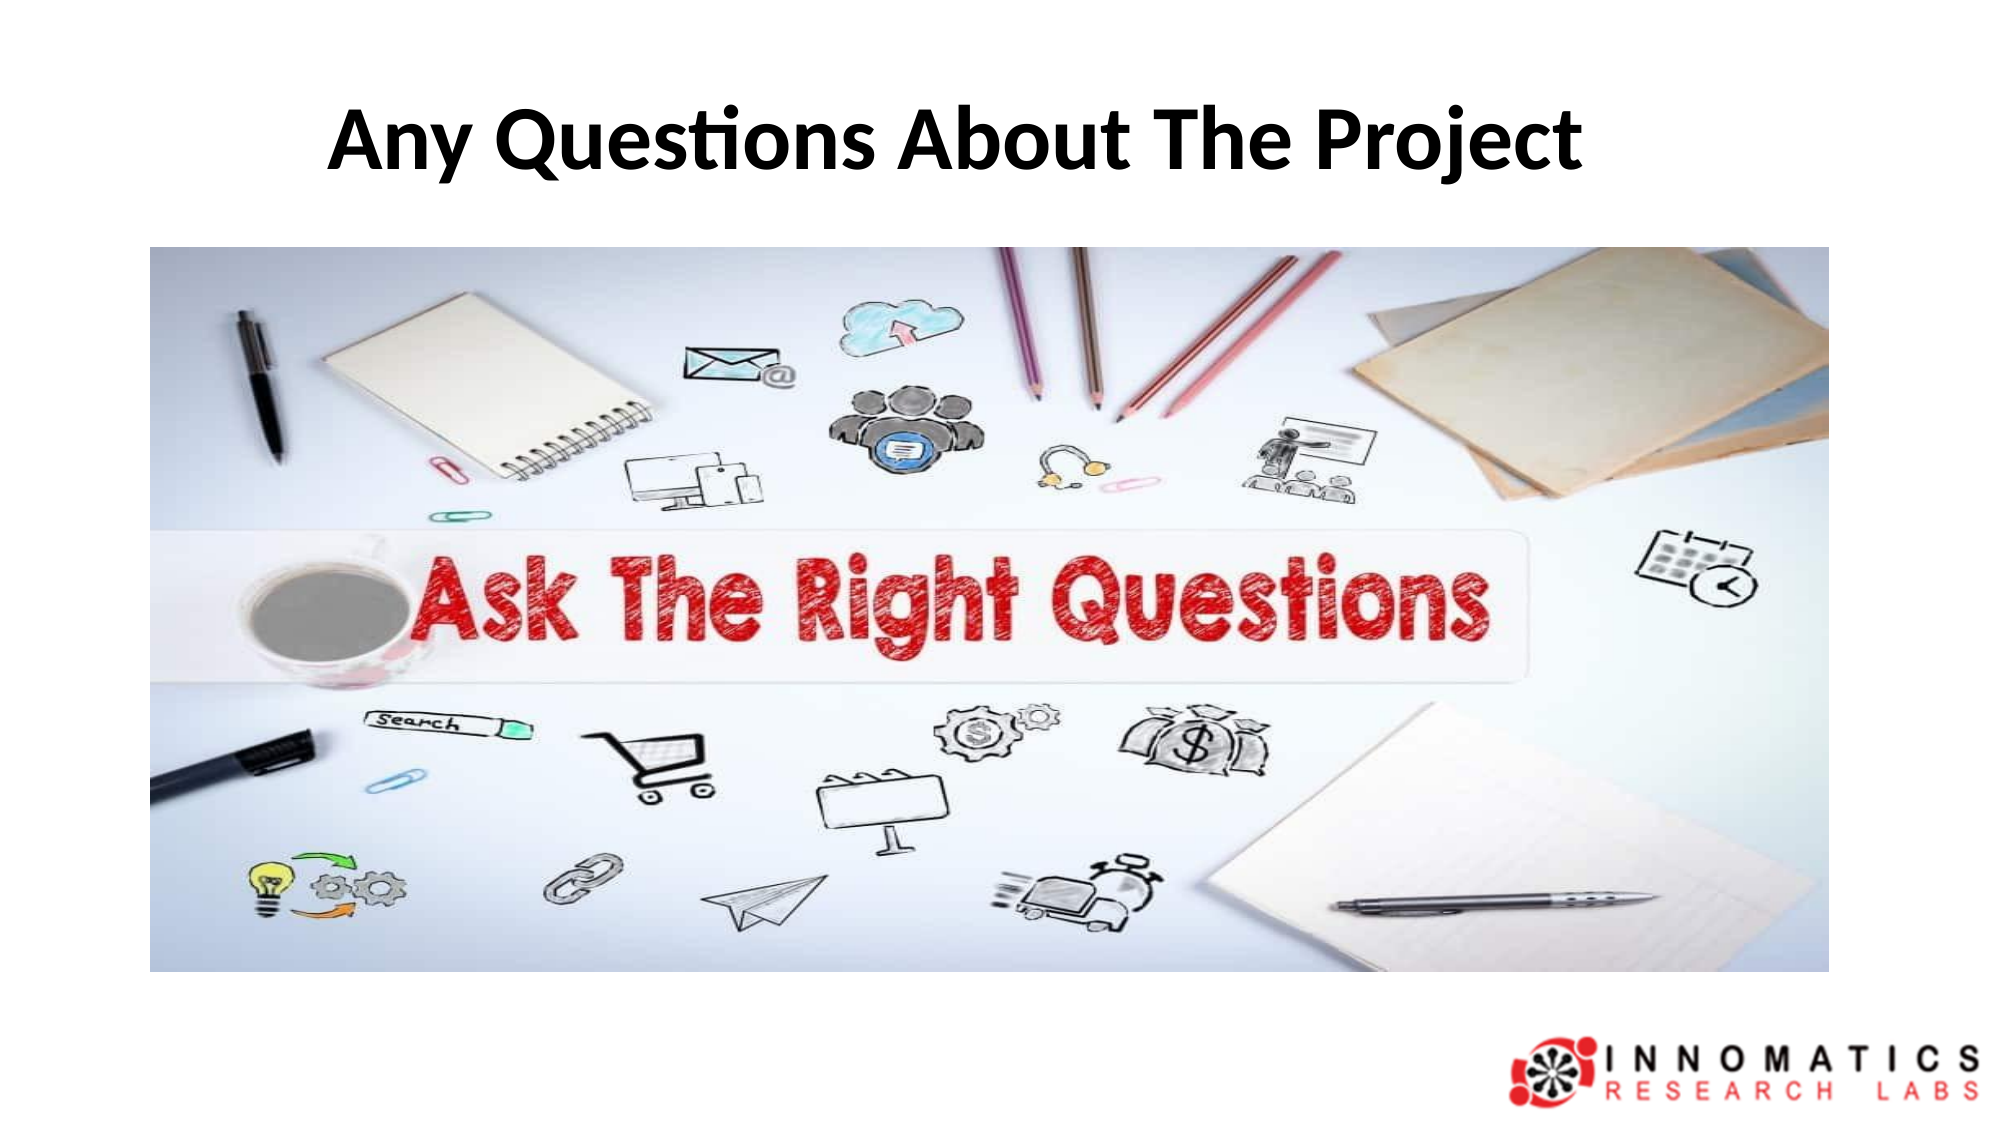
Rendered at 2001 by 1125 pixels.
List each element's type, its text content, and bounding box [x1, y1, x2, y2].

picture [1498, 1009, 2000, 1122]
picture [149, 247, 1829, 972]
text_box Any Questions About The Project [312, 75, 1737, 204]
